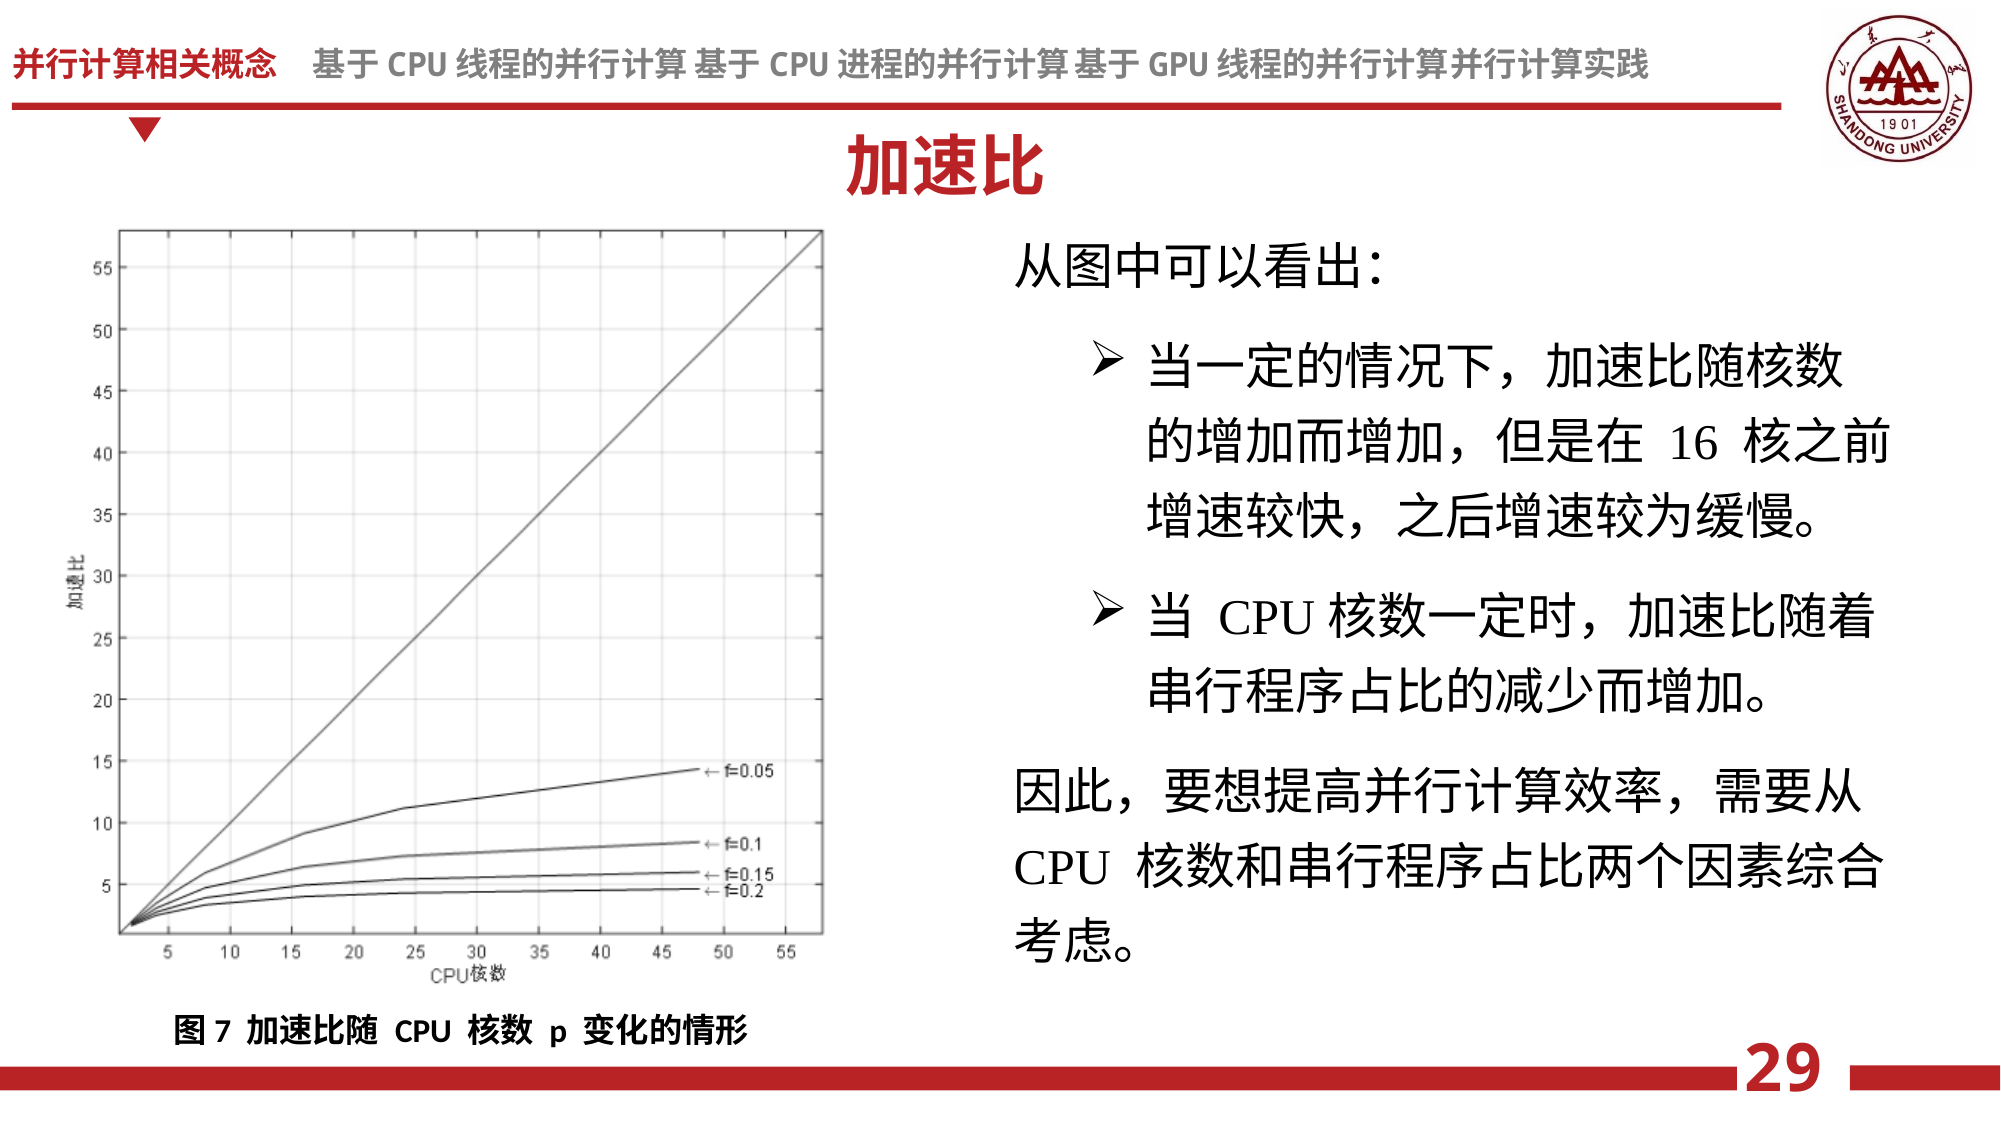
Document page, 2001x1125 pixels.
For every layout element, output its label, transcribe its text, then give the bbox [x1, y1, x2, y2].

picture [51, 204, 871, 1010]
text_box 图7 加速比随 CPU 核数 p 变化的情形 [0, 1002, 964, 1057]
picture [1820, 9, 1977, 167]
text_box 加速比 [830, 116, 1061, 211]
text_box 从图中可以看出： 当一定的情况下，加速比随核数的增加而增加，但是在 16 核之前增速较快，之后增速较为缓慢。 当 CPU核数一定时，加速比随着串行程序占比的减少而增加。 因此，要想提高并行计算效率，需要从 CPU 核数和串行程序占比两个因素综合考虑。 [924, 212, 1909, 977]
